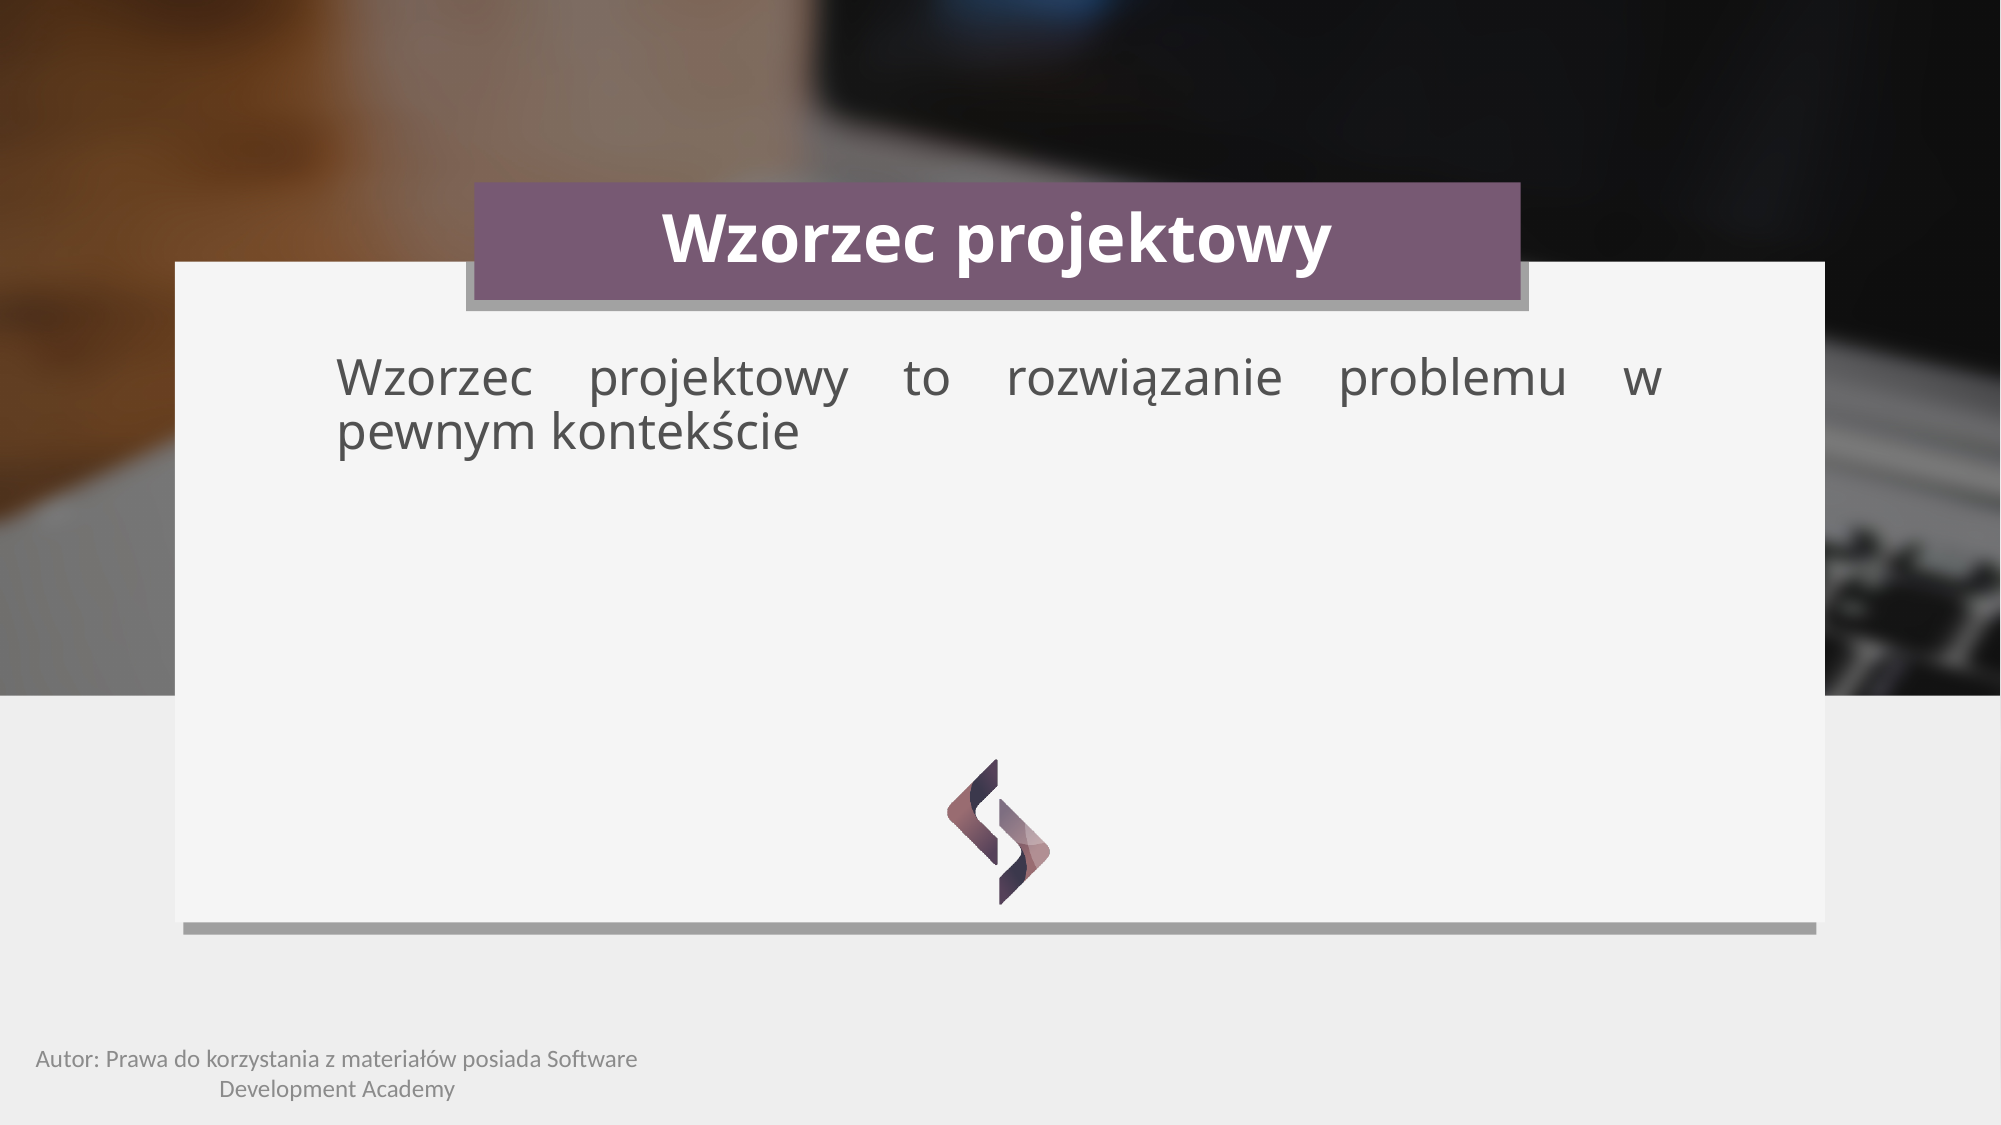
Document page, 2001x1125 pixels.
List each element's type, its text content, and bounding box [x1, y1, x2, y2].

picture [900, 747, 1261, 917]
title Wzorzec projektowy [474, 182, 1521, 300]
picture [0, 0, 2001, 1125]
list Wzorzec projektowy to rozwiązanie problemu w pewnym kontekście [321, 344, 1678, 742]
footer Autor: Prawa do korzystania z materiałów posiada Software Development Academy [0, 1042, 675, 1103]
